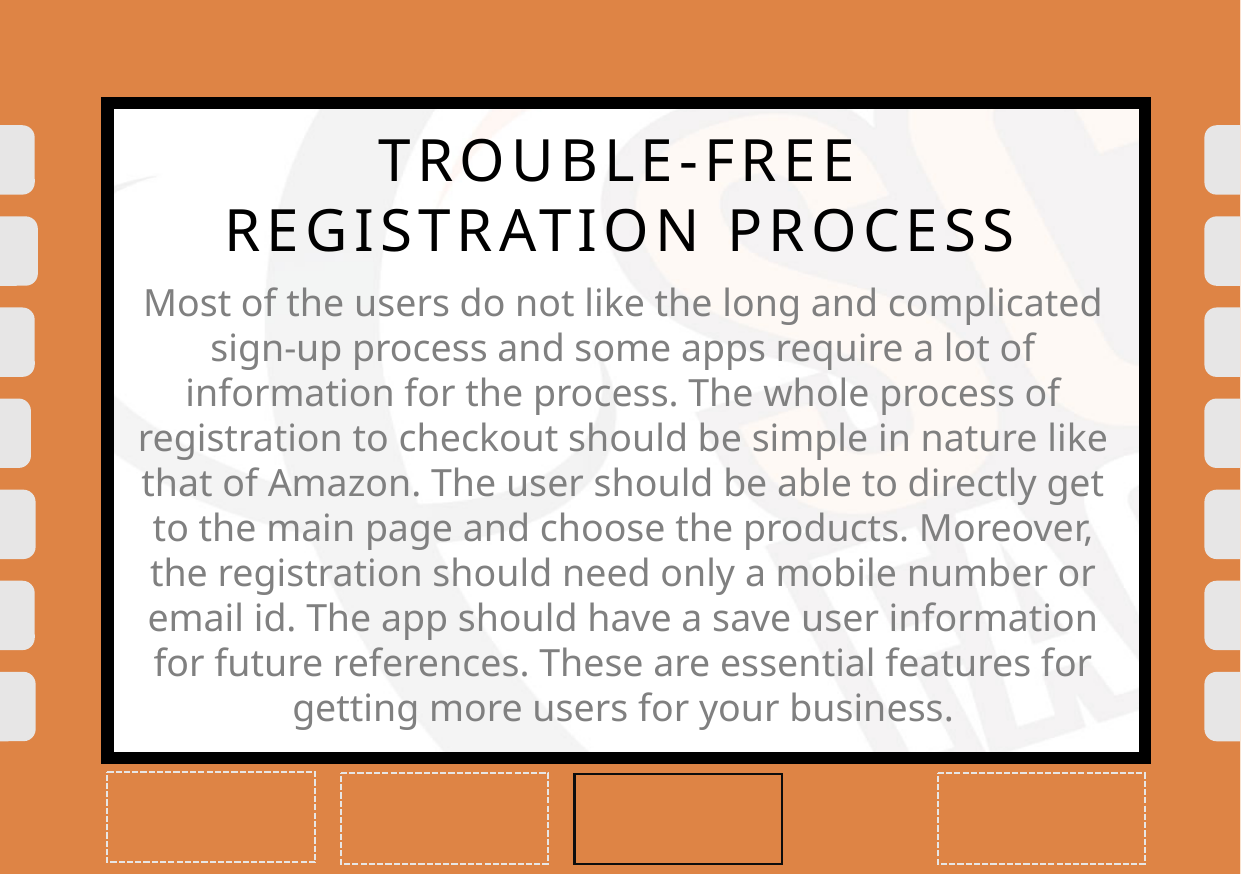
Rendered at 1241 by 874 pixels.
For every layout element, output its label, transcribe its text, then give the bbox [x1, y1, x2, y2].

text_box [106, 102, 1146, 759]
text_box [0, 307, 35, 377]
text_box [1204, 125, 1241, 195]
text_box [0, 216, 38, 286]
text_box [573, 773, 783, 865]
text_box [0, 580, 35, 651]
text_box [0, 671, 36, 742]
text_box [1204, 398, 1241, 468]
text_box [0, 125, 35, 195]
text_box [1204, 307, 1241, 377]
text_box [1204, 580, 1241, 651]
text_box [1204, 216, 1241, 286]
text_box [0, 398, 31, 468]
text_box [106, 771, 316, 863]
text_box Most of the users do not like the long and complicated sign-up process and some apps require a lot of information for the process. The whole process of registration to checkout should be simple in nature like that of Amazon. The user should be able to directly get to the main page and choose the products. Moreover, the registration should need only a mobile number or email id. The app should have a save user information for future references. These are essential features for getting more users for your business. [122, 271, 1125, 737]
text_box [1204, 671, 1241, 742]
text_box [340, 772, 549, 865]
text_box [937, 772, 1146, 865]
text_box [1204, 489, 1241, 560]
text_box [0, 489, 36, 560]
text_box Reveals the value that the product delivers to customers, today [0, 0, 1241, 874]
text_box TROUBLE-FREE REGISTRATION PROCESS [172, 115, 1068, 271]
